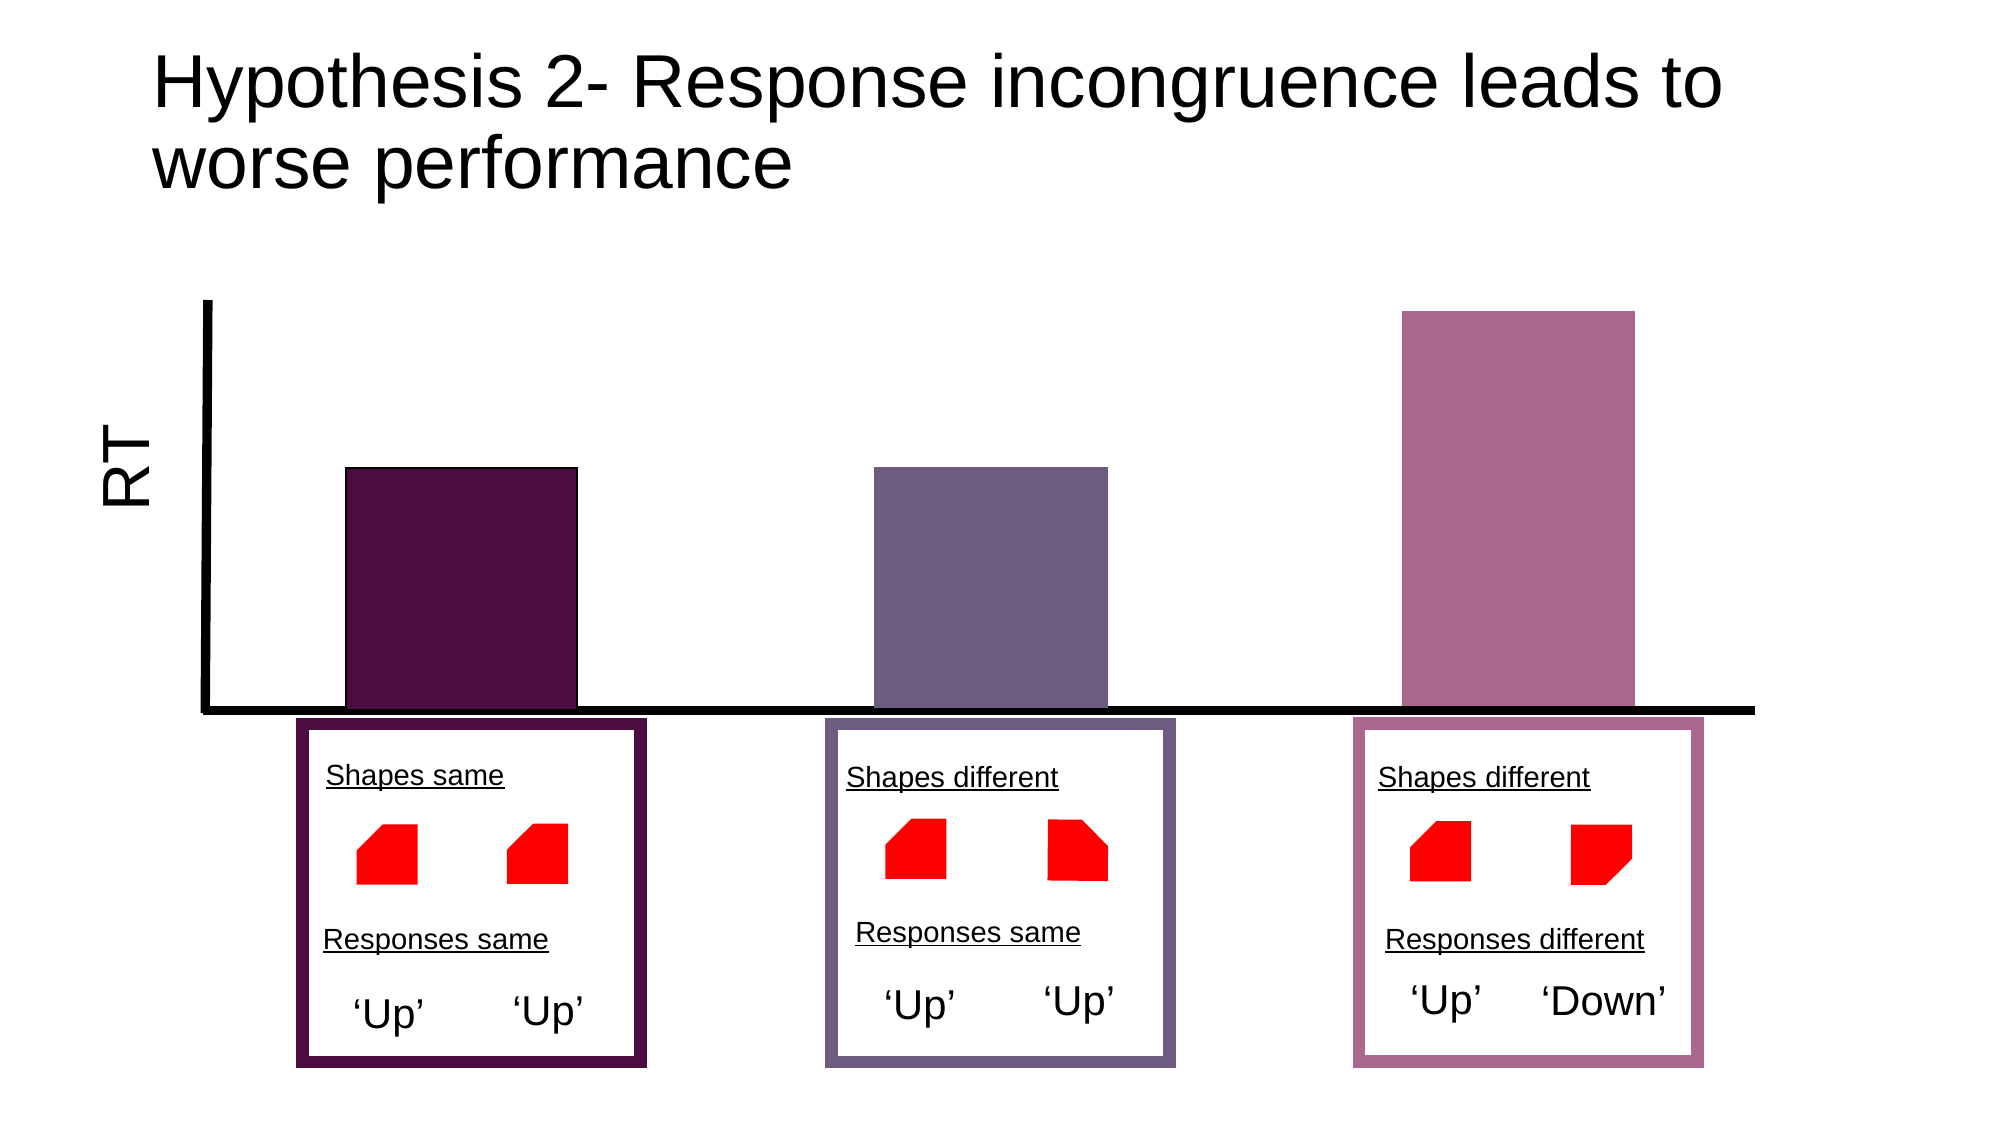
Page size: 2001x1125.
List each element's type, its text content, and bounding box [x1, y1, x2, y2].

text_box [302, 723, 1698, 1063]
title Hypothesis 2- Response incongruence leads to worse performance [137, 59, 1863, 278]
text_box RT [75, 390, 171, 546]
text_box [202, 299, 1756, 714]
